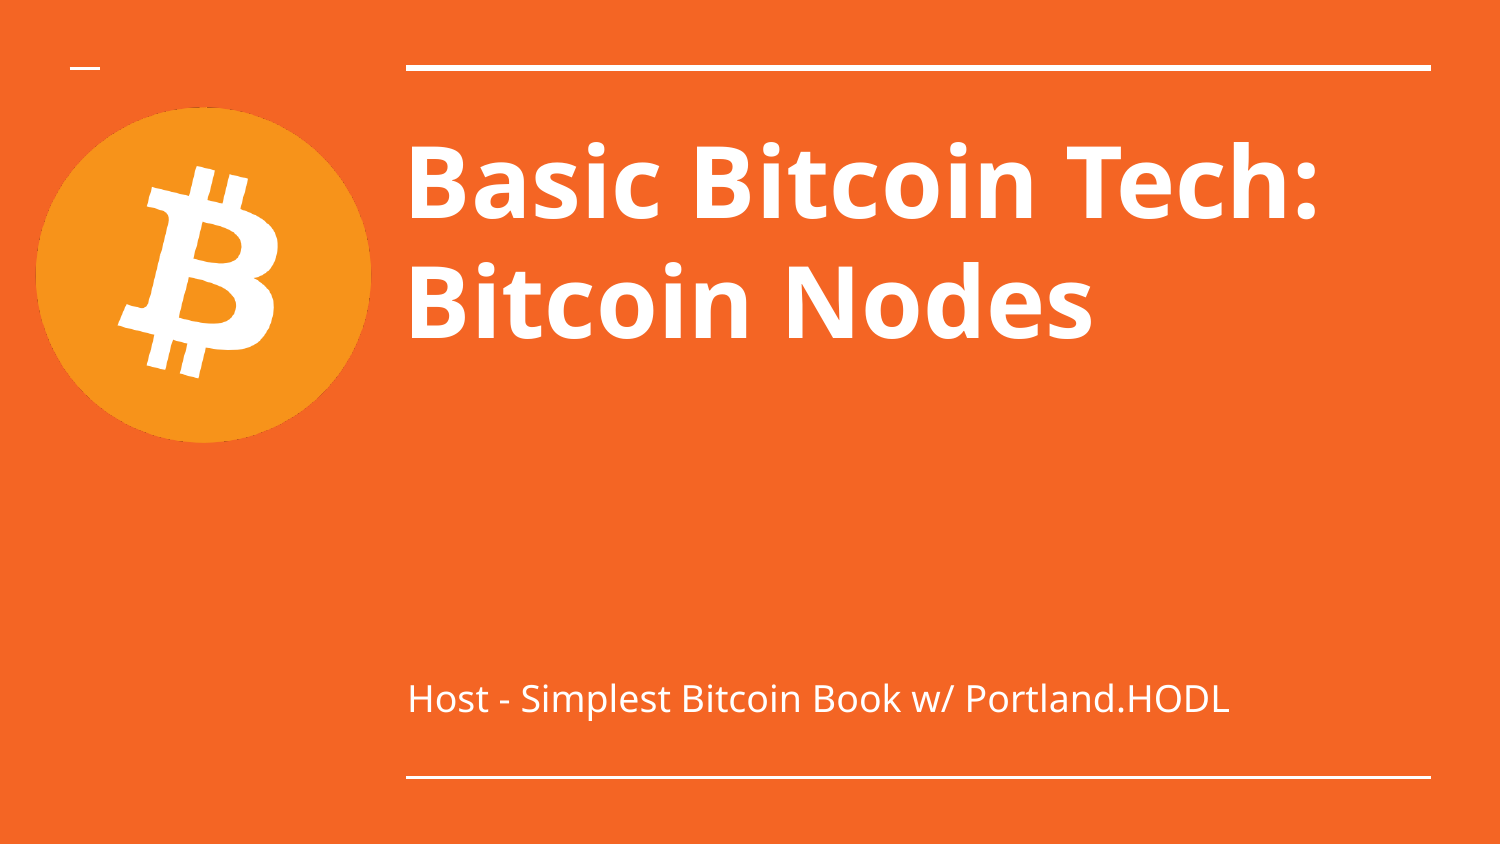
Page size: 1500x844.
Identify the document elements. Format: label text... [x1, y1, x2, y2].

picture [31, 103, 375, 446]
title Basic Bitcoin Tech: Bitcoin Nodes [389, 103, 1428, 357]
subtitle Host - Simplest Bitcoin Book w/ Portland.HODL [392, 531, 1431, 735]
